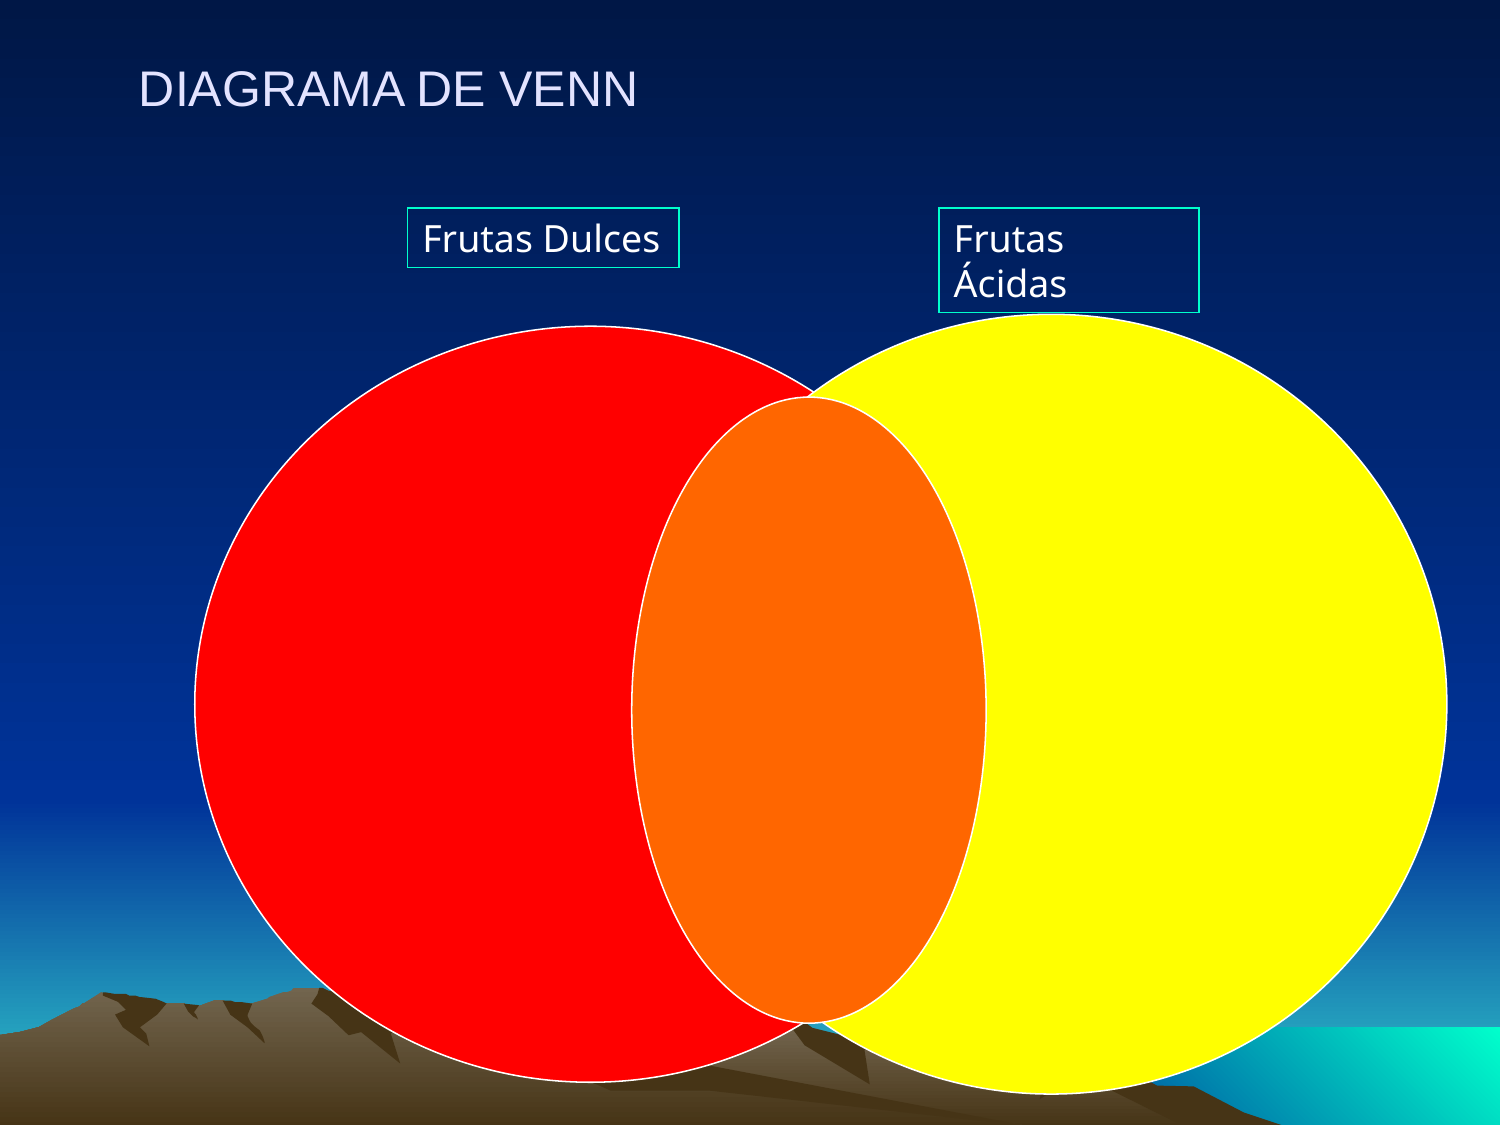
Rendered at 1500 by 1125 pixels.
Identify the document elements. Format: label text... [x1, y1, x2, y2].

text_box [807, 314, 1447, 1095]
text_box [194, 326, 814, 1083]
text_box Frutas Ácidas [939, 207, 1199, 313]
title DIAGRAMA DE VENN [74, 37, 703, 136]
text_box [631, 397, 987, 1024]
text_box Frutas Dulces [407, 207, 680, 268]
